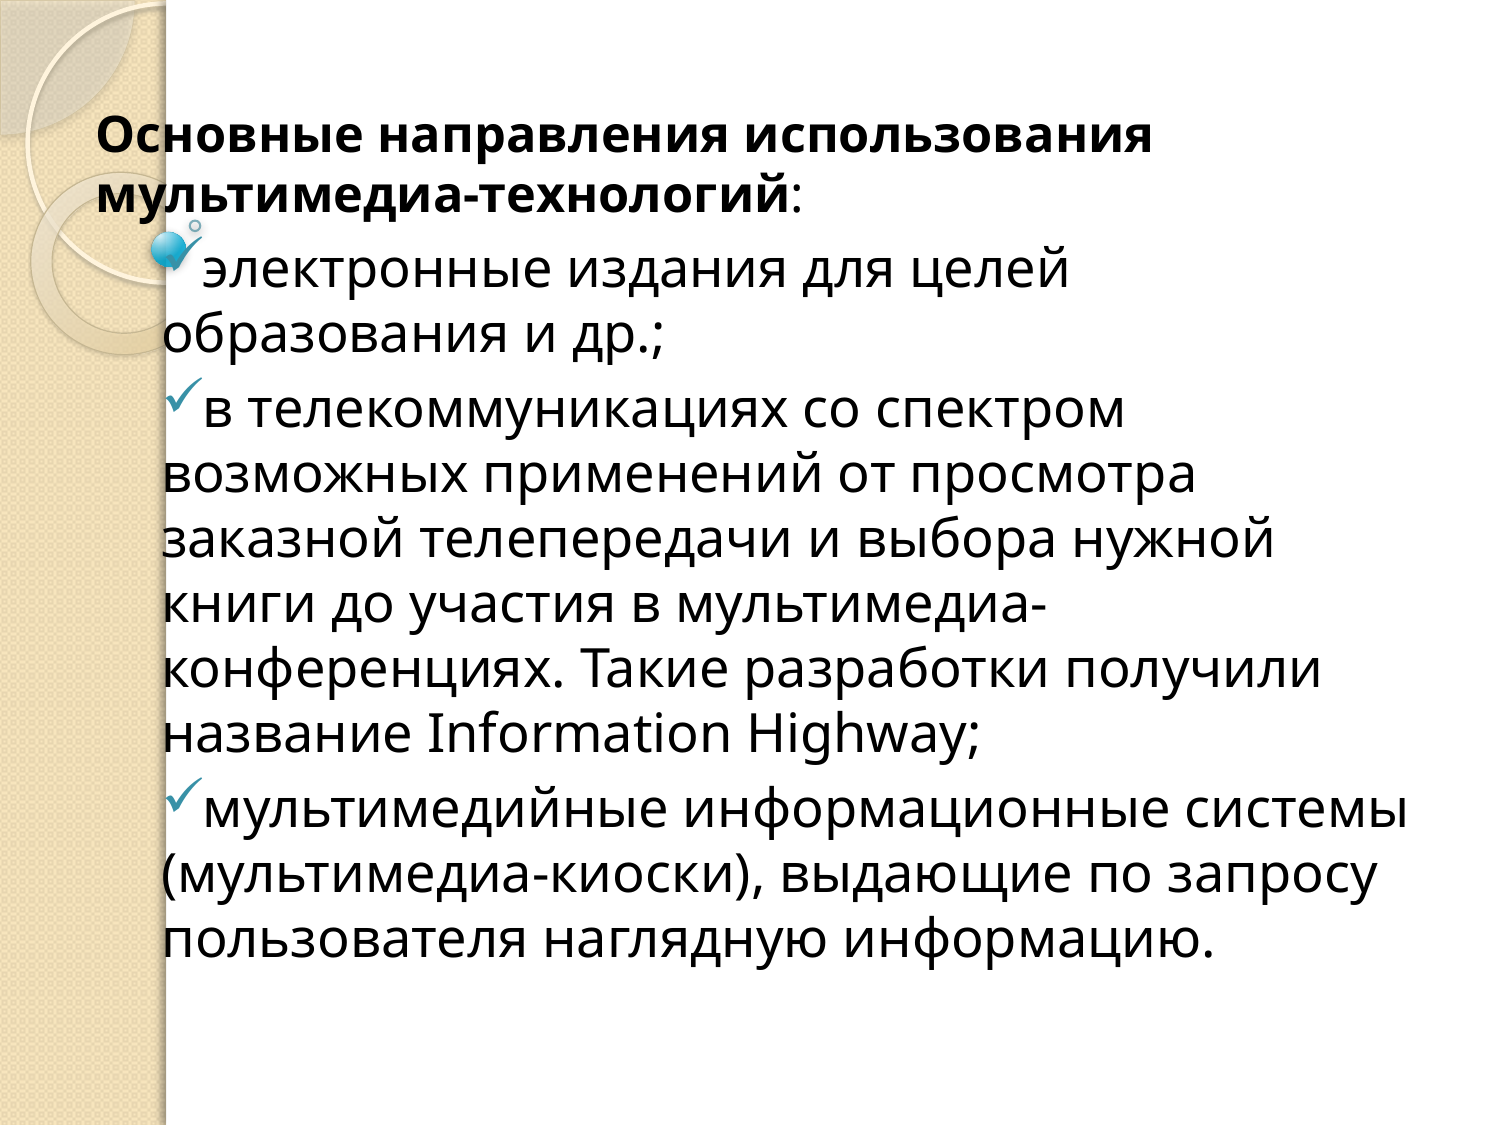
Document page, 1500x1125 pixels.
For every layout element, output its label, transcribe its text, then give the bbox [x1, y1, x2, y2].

subtitle Основные направления использования мультимедиа-технологий: электронные издания для целей образования и др.; в телекоммуникациях со спектром возможных применений от просмотра заказной телепередачи и выбора нужной книги до участия в мультимедиа-конференциях. Такие разработки получили название Information Highway; мультимедийные информационные системы (мультимедиа-киоски), выдающие по запросу пользователя наглядную информацию. [76, 101, 1437, 993]
